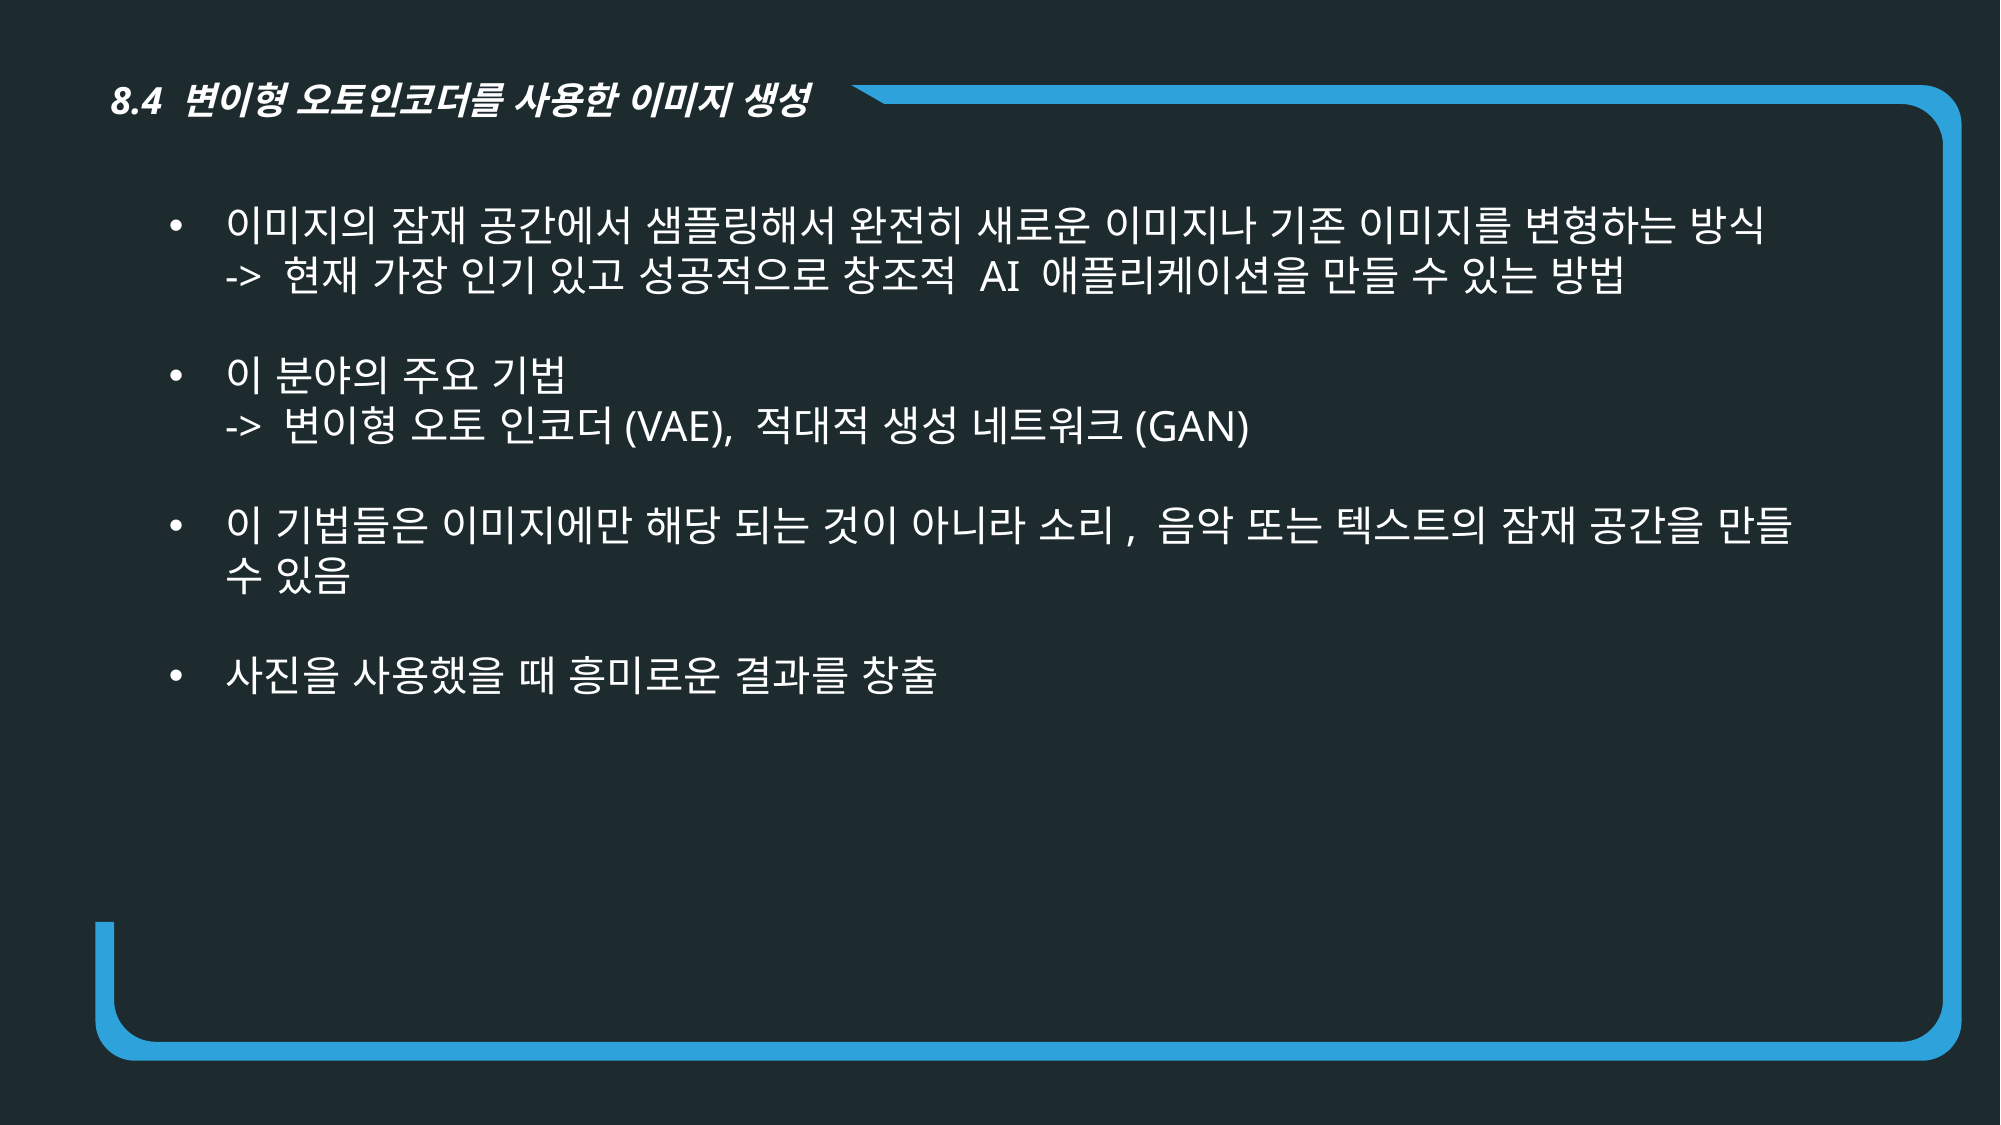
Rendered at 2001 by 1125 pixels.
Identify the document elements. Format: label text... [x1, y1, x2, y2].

text_box 이미지의 잠재 공간에서 샘플링해서 완전히 새로운 이미지나 기존 이미지를 변형하는 방식 -> 현재 가장 인기 있고 성공적으로 창조적 AI 애플리케이션을 만들 수 있는 방법 이 분야의 주요 기법 -> 변이형 오토 인코더(VAE), 적대적 생성 네트워크(GAN) 이 기법들은 이미지에만 해당 되는 것이 아니라 소리, 음악 또는 텍스트의 잠재 공간을 만들 수 있음 사진을 사용했을 때 흥미로운 결과를 창출 [154, 192, 1811, 808]
text_box [94, 84, 1963, 1062]
text_box 8.4 변이형 오토인코더를 사용한 이미지 생성 [0, 46, 954, 130]
